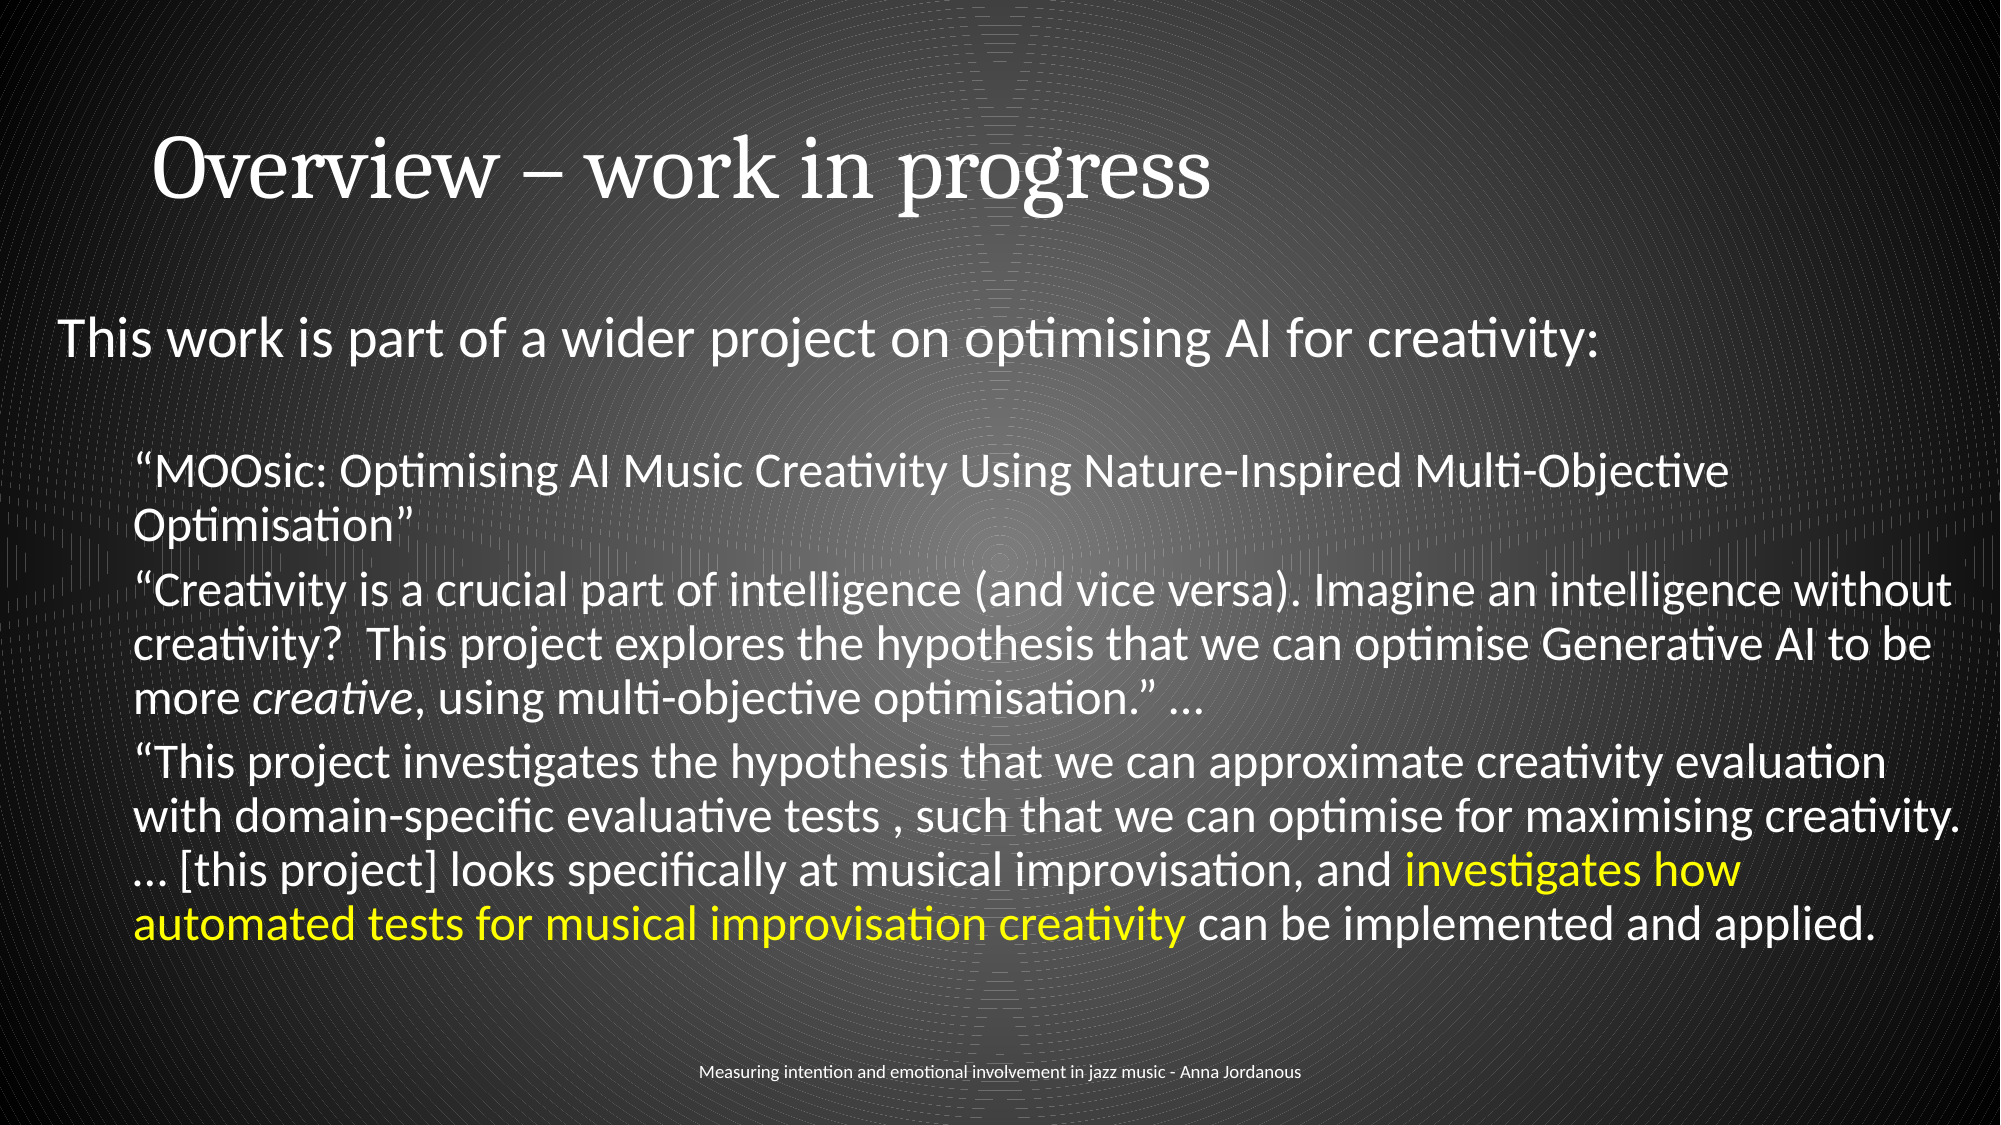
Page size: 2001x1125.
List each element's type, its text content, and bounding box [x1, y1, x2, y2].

list This work is part of a wider project on optimising AI for creativity: “MOOsic: Optimising AI Music Creativity Using Nature-Inspired Multi-Objective Optimisation” “Creativity is a crucial part of intelligence (and vice versa). Imagine an intelligence without creativity? This project explores the hypothesis that we can optimise Generative AI to be more creative, using multi-objective optimisation.” … “This project investigates the hypothesis that we can approximate creativity evaluation with domain-specific evaluative tests , such that we can optimise for maximising creativity. … [this project] looks specifically at musical improvisation, and investigates how automated tests for musical improvisation creativity can be implemented and applied. [42, 299, 1984, 1014]
footer Measuring intention and emotional involvement in jazz music - Anna Jordanous [662, 1042, 1338, 1103]
title Overview – work in progress [137, 59, 1863, 278]
